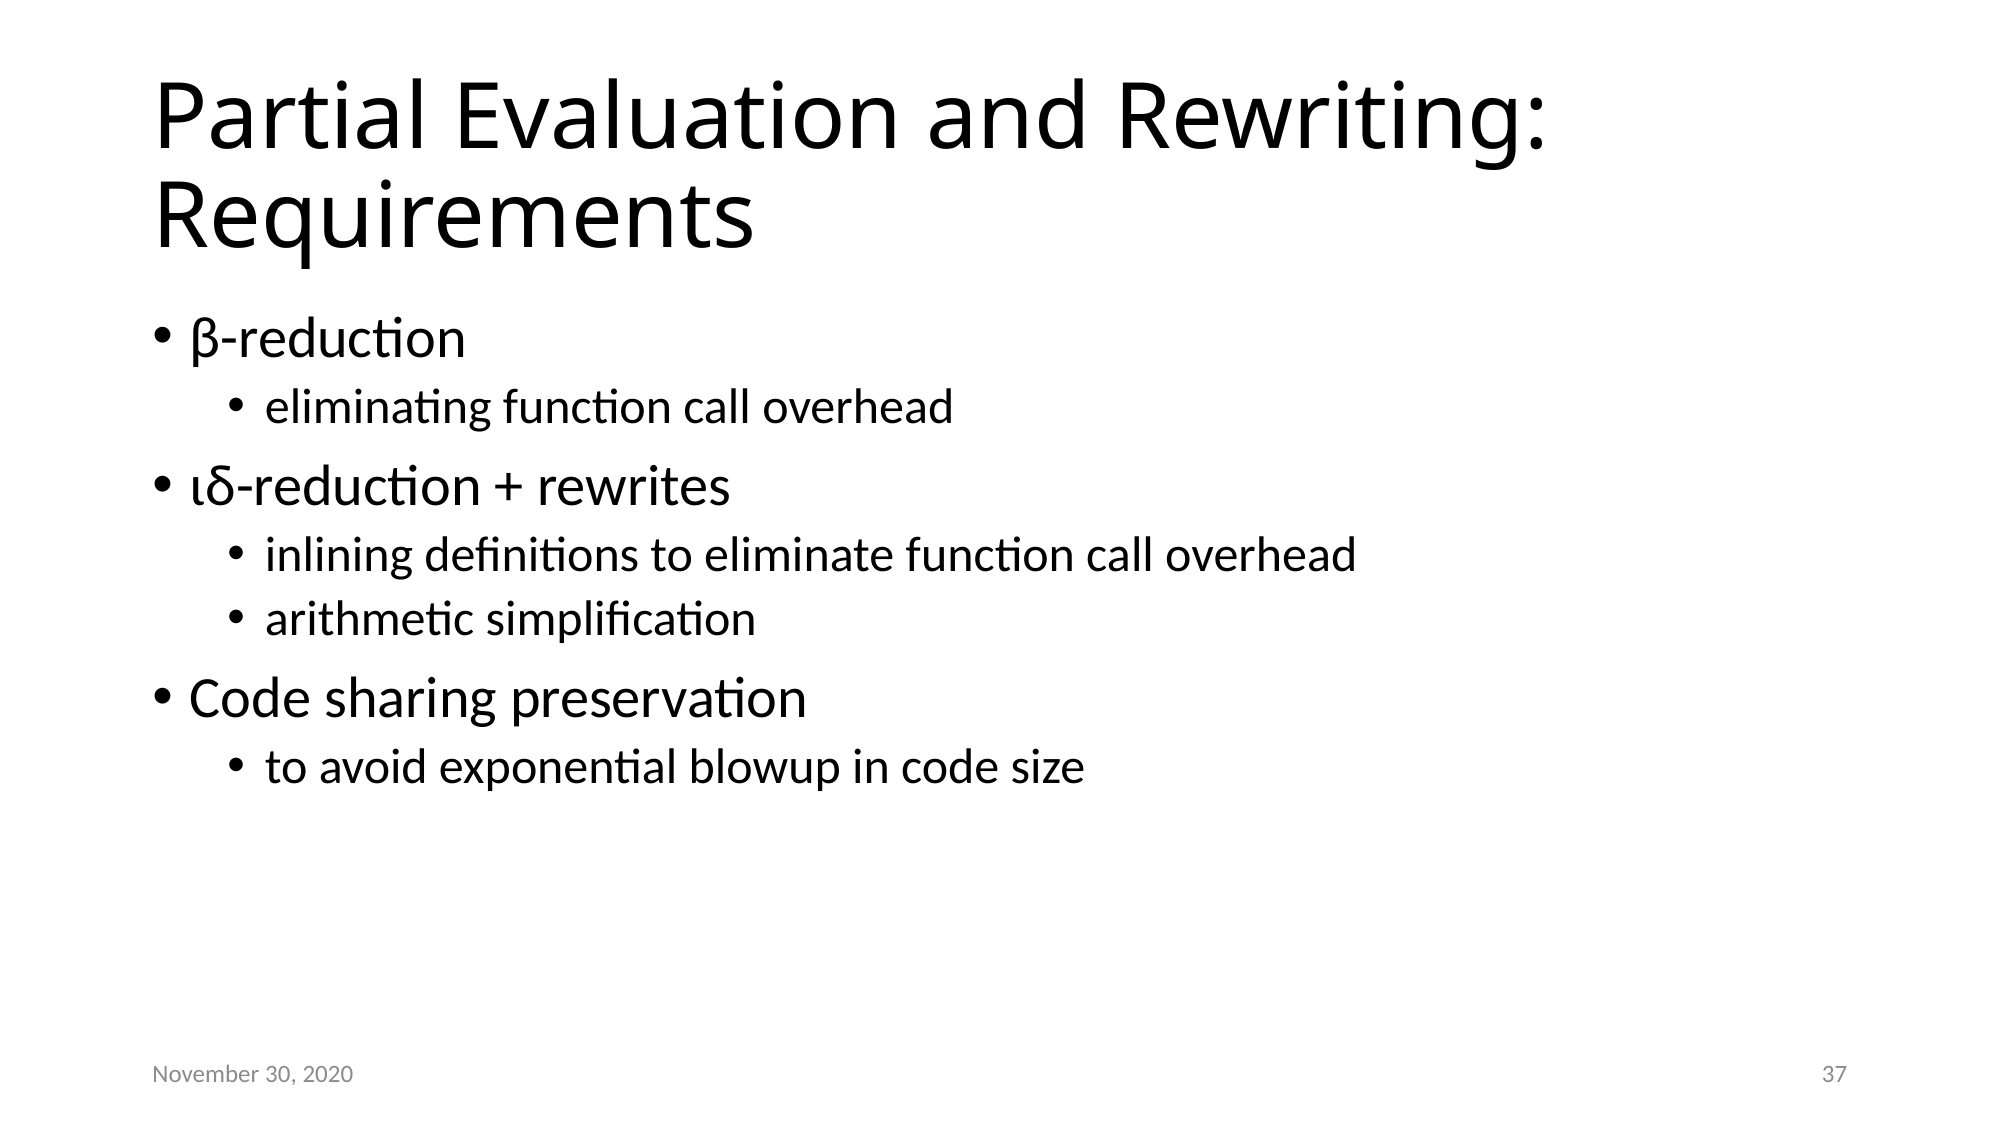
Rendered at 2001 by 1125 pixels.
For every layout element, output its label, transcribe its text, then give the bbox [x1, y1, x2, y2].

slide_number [137, 1042, 588, 1103]
title Partial Evaluation and Rewriting: Requirements [137, 59, 1863, 278]
slide_number 37 [1412, 1042, 1863, 1103]
list β-reduction eliminating function call overhead ιδ-reduction + rewrites inlining definitions to eliminate function call overhead arithmetic simplification Code sharing preservation to avoid exponential blowup in code size [137, 299, 1863, 1014]
